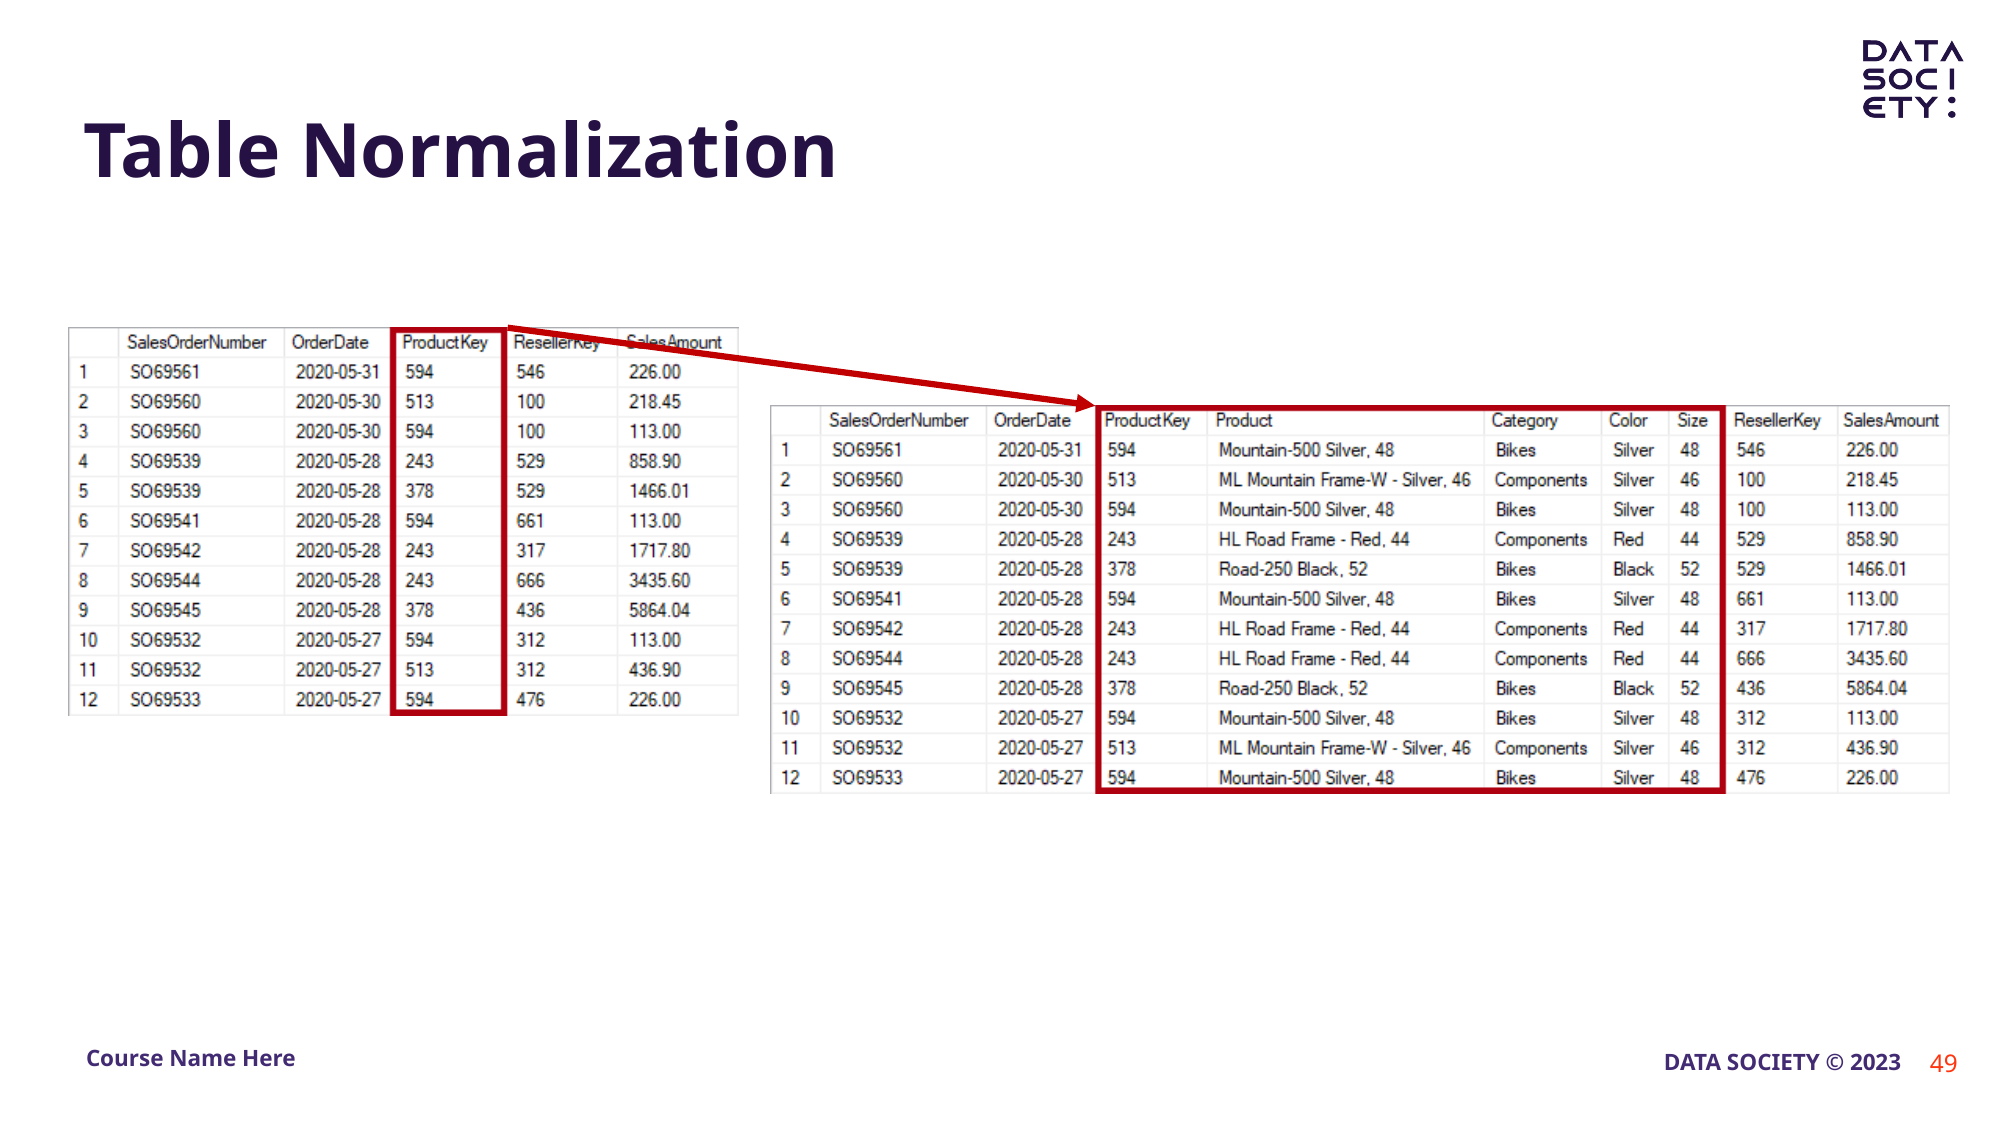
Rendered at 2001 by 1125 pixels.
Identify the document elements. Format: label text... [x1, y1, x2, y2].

slide_number ‹#› [1853, 1033, 1974, 1097]
title Table Normalization [68, 87, 1932, 213]
picture [770, 405, 1950, 794]
picture [67, 327, 739, 716]
picture [1863, 40, 1964, 118]
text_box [507, 327, 1096, 406]
